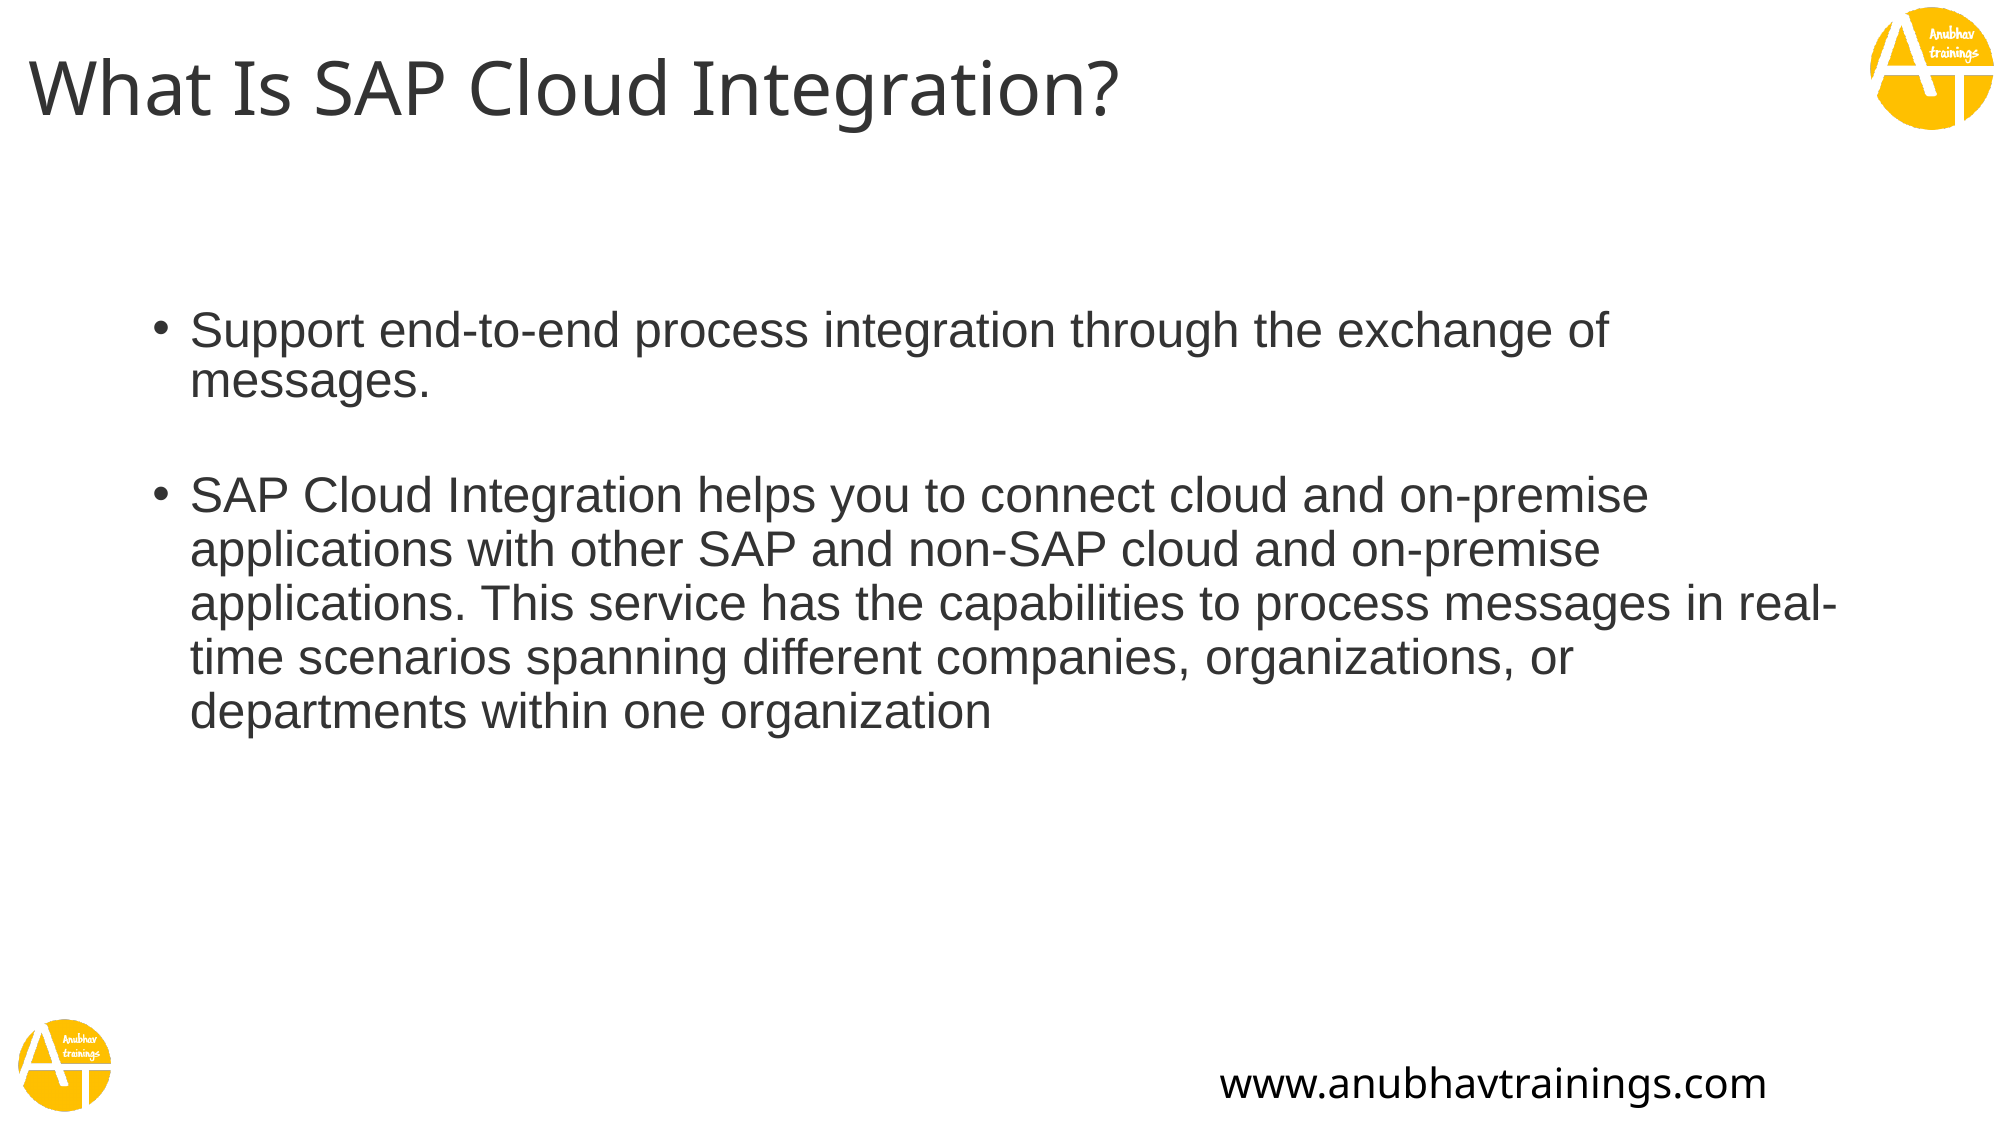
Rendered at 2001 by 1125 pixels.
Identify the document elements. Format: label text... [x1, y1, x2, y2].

picture [9, 1013, 116, 1119]
list Support end-to-end process integration through the exchange of messages. SAP Cloud Integration helps you to connect cloud and on-premise applications with other SAP and non-SAP cloud and on-premise applications. This service has the capabilities to process messages in real-time scenarios spanning different companies, organizations, or departments within one organization [137, 299, 1863, 1014]
text_box www.anubhavtrainings.com [1204, 1049, 1875, 1114]
picture [1858, 0, 2000, 140]
title What Is SAP Cloud Integration? [13, 27, 1738, 155]
